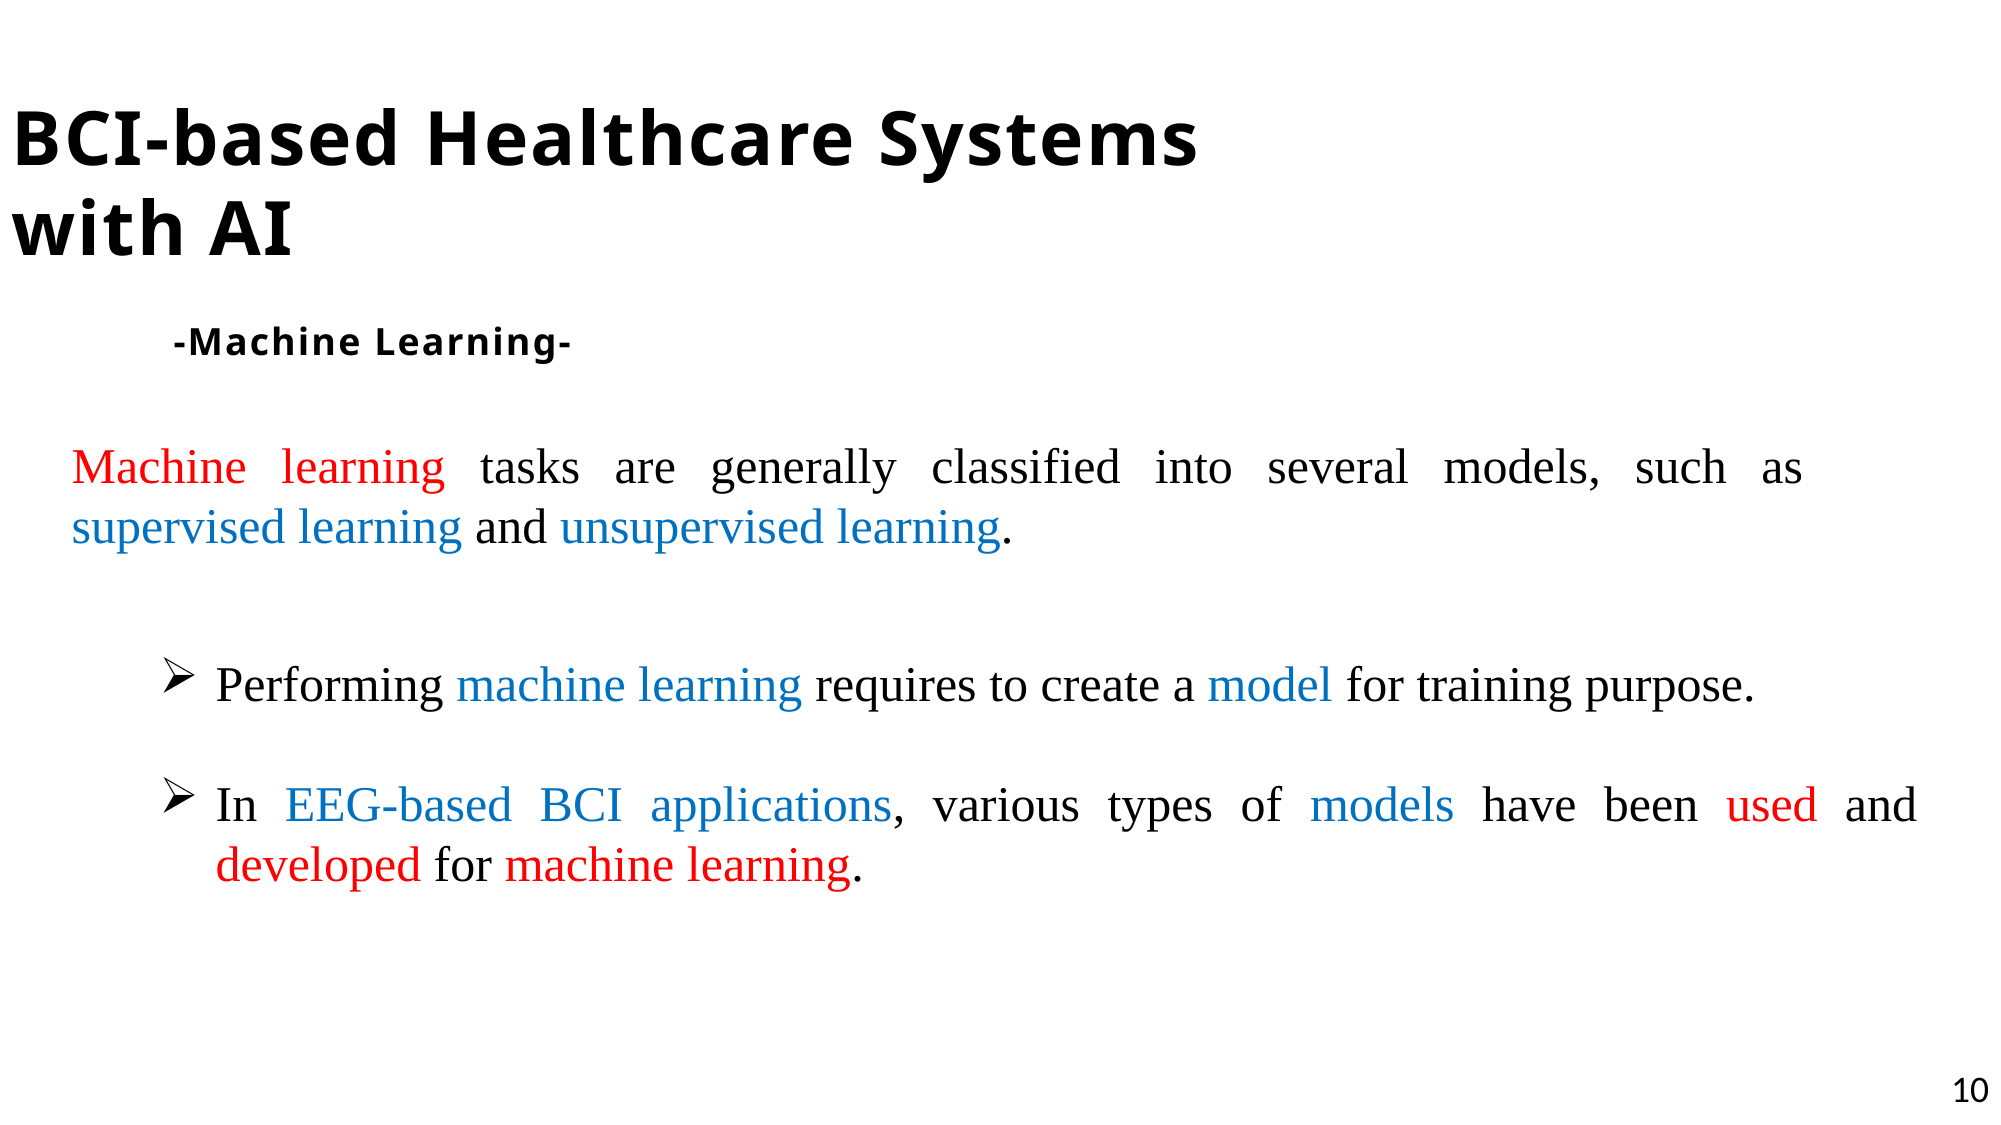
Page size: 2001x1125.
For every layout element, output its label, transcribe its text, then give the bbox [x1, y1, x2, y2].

text_box Machine learning tasks are generally classified into several models, such as supervised learning and unsupervised learning. [56, 426, 1820, 561]
text_box Performing machine learning requires to create a model for training purpose. In EEG-based BCI applications, various types of models have been used and developed for machine learning. [144, 643, 1932, 899]
text_box BCI-based Healthcare Systems with AI [0, 83, 1232, 278]
text_box -Machine Learning- [0, 310, 873, 371]
text_box 10 [1936, 1057, 2000, 1118]
